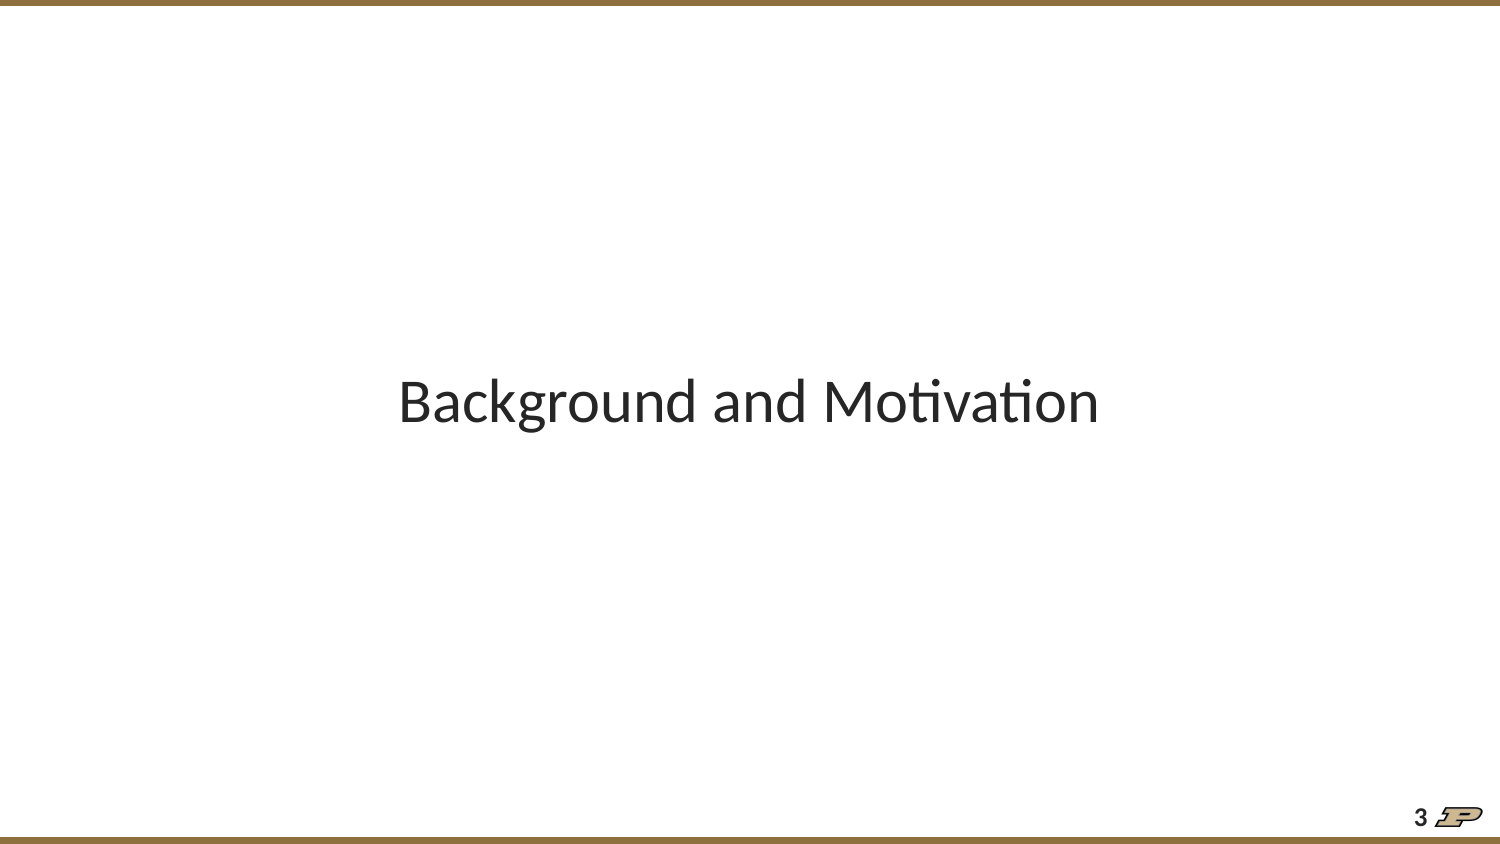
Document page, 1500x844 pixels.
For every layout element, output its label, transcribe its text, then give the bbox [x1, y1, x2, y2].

picture [1434, 807, 1483, 827]
title Background and Motivation [110, 335, 1390, 508]
slide_number ‹#› [1340, 792, 1431, 841]
